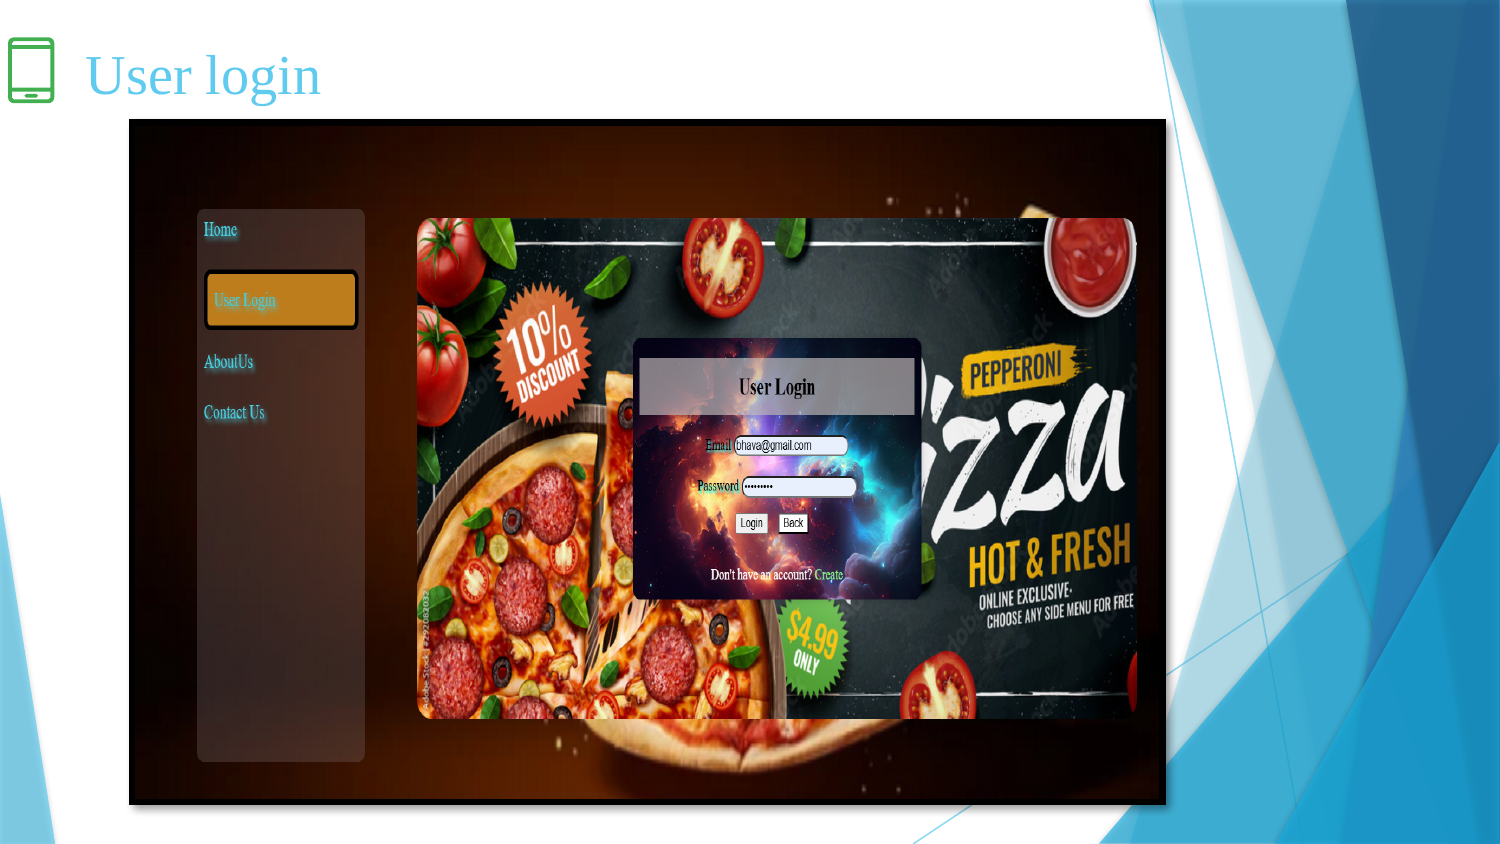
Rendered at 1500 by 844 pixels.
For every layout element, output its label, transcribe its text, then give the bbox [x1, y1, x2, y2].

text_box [7, 36, 55, 104]
title User login [70, 23, 1311, 118]
picture [134, 125, 1160, 800]
